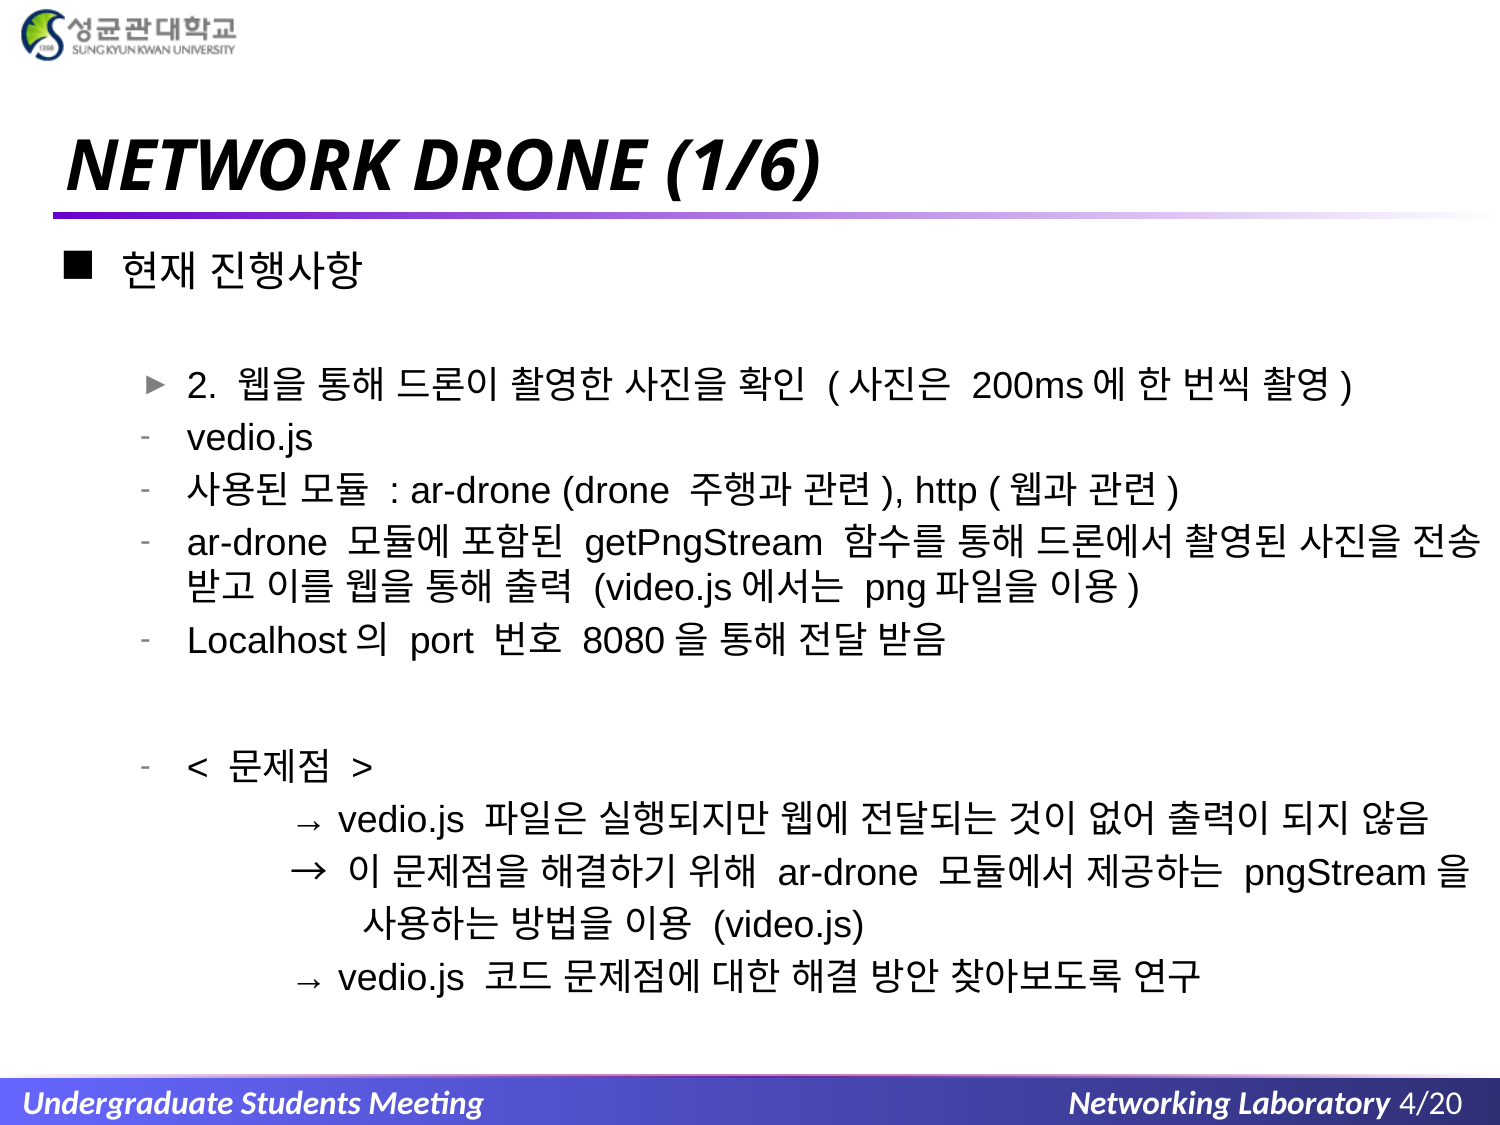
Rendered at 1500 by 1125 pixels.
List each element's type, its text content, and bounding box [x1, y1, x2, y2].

picture [0, 0, 254, 65]
title NETWORK DRONE (1/6) [50, 24, 1463, 213]
list 현재 진행사항 2. 웹을 통해 드론이 촬영한 사진을 확인 (사진은 200ms에 한 번씩 촬영) vedio.js 사용된 모듈 : ar-drone (drone 주행과 관련), http (웹과 관련) ar-drone 모듈에 포함된 getPngStream 함수를 통해 드론에서 촬영된 사진을 전송 받고 이를 웹을 통해 출력 (video.js에서는 png파일을 이용) Localhost의 port 번호 8080을 통해 전달 받음 < 문제점 > → vedio.js 파일은 실행되지만 웹에 전달되는 것이 없어 출력이 되지 않음 → 이 문제점을 해결하기 위해 ar-drone 모듈에서 제공하는 pngStream을 사용하는 방법을 이용 (video.js) → vedio.js 코드 문제점에 대한 해결 방안 찾아보도록 연구 [50, 237, 1500, 988]
